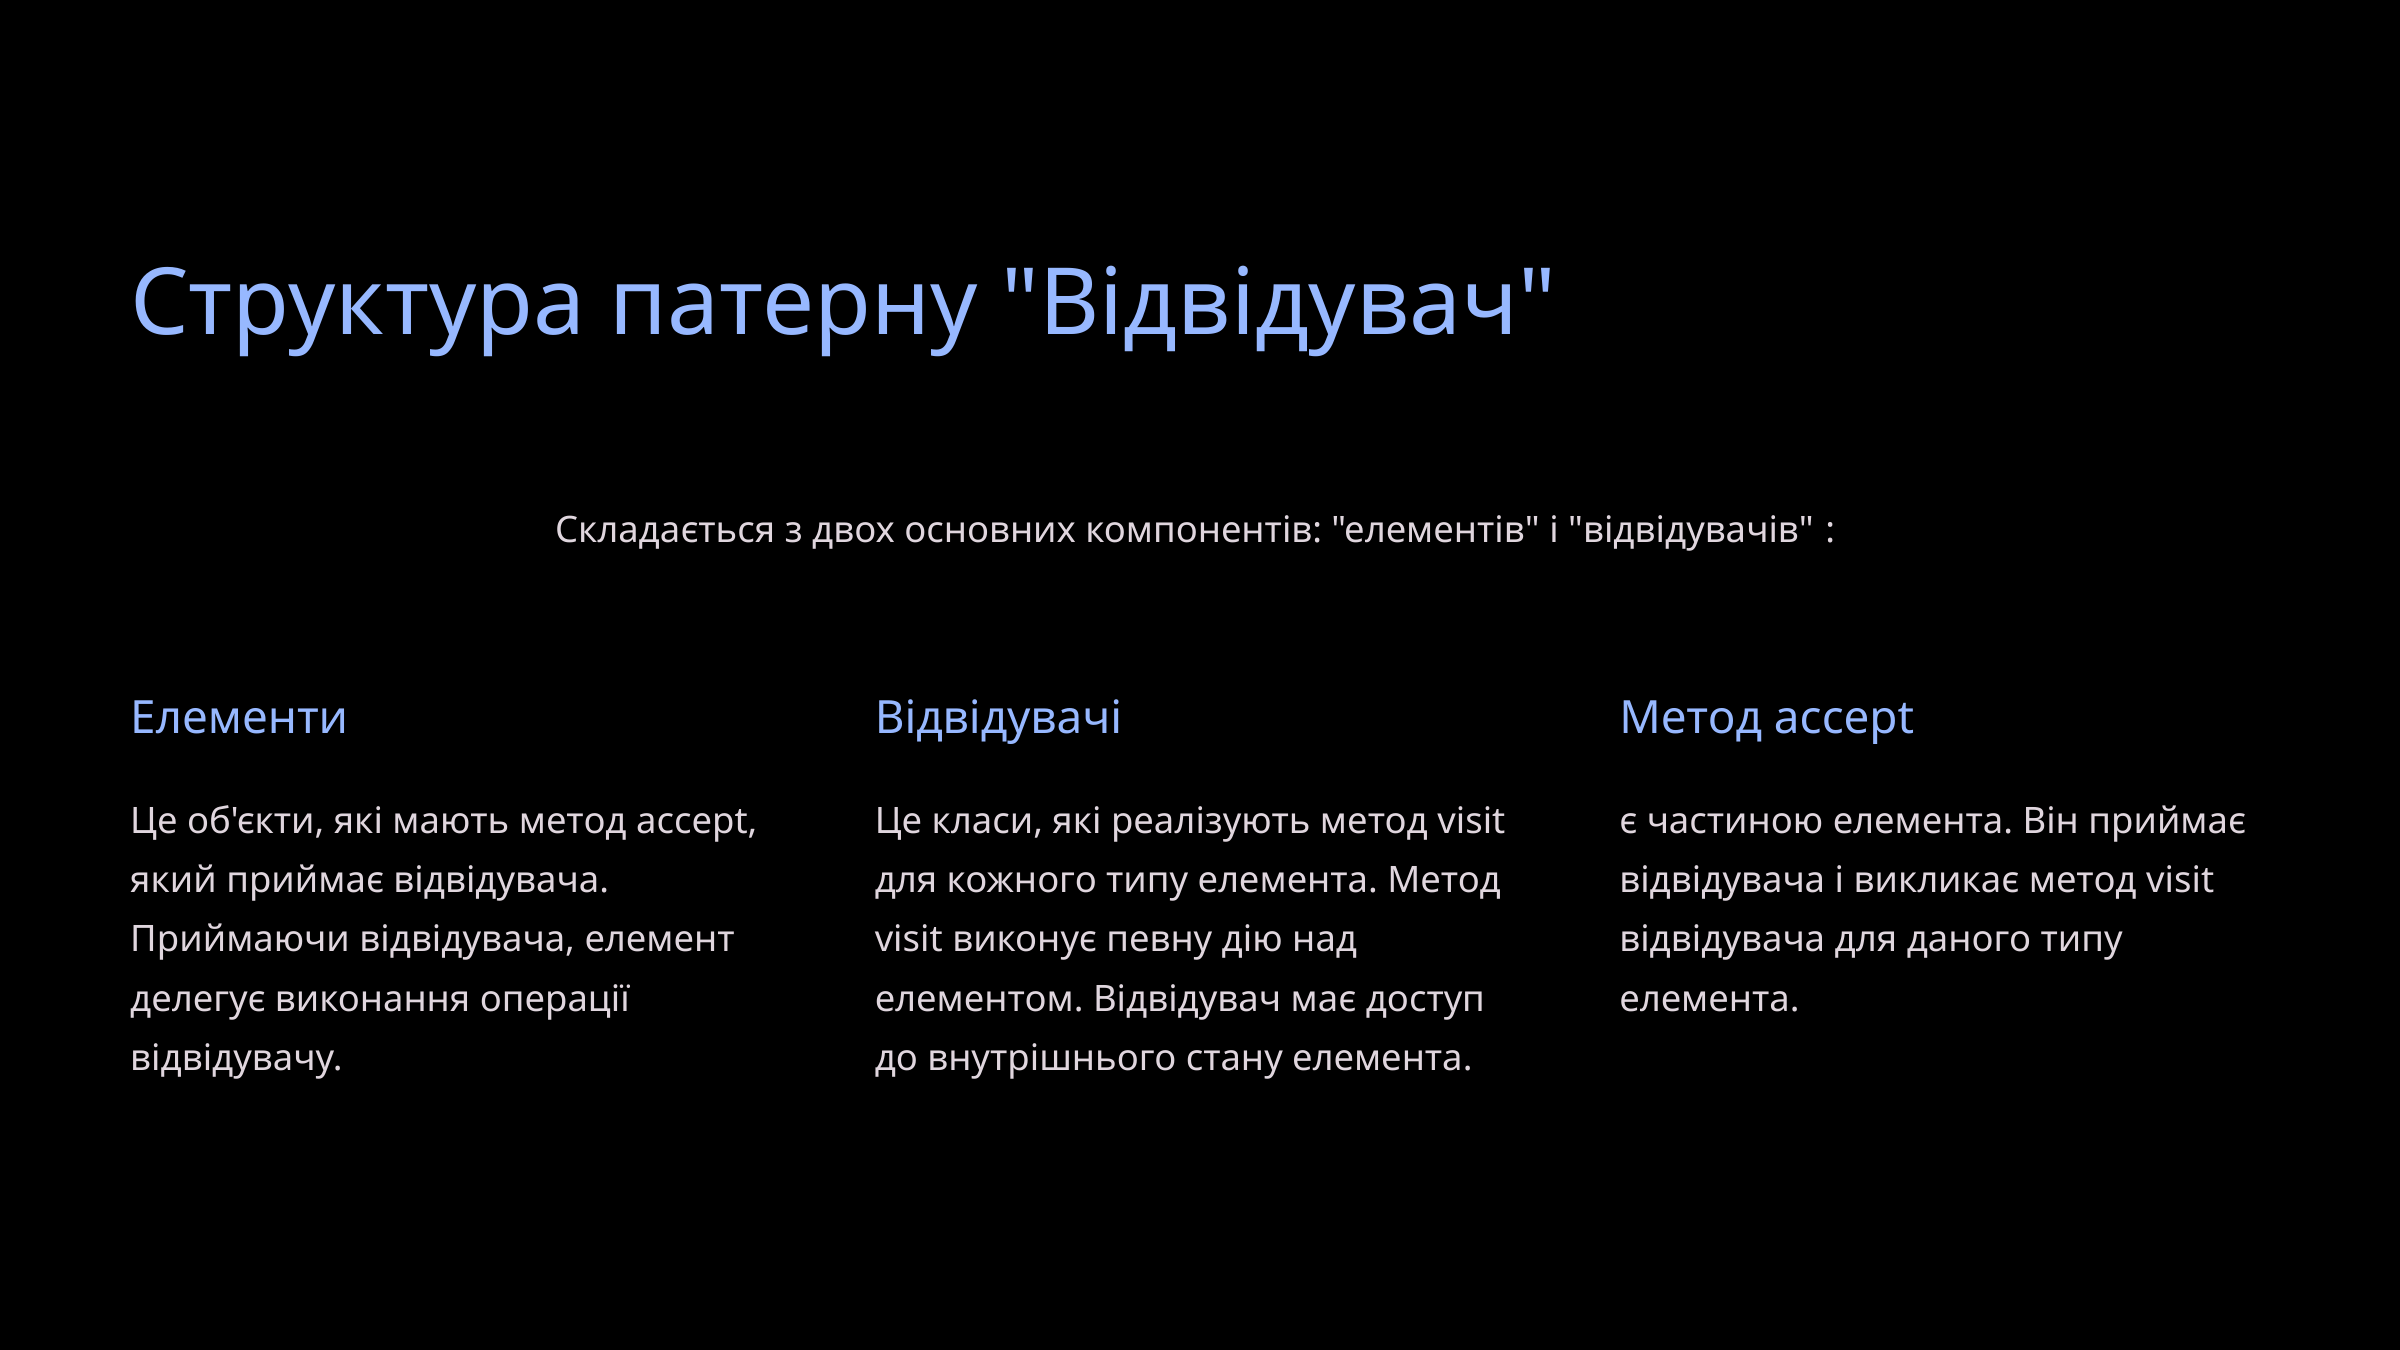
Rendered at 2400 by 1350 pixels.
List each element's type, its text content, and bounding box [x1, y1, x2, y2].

text_box Елементи [130, 685, 596, 744]
text_box Відвідувачі [874, 685, 1340, 744]
text_box Метод accept [1619, 685, 2085, 744]
text_box Складається з двох основних компонентів: "елементів" і "відвідувачів" : [130, 490, 2270, 607]
text_box Структура патерну "Відвідувач" [130, 237, 1552, 354]
text_box Це класи, які реалізують метод visit для кожного типу елемента. Метод visit виконує певну дію над елементом. Відвідувач має доступ до внутрішнього стану елемента. [874, 781, 1528, 1079]
text_box є частиною елемента. Він приймає відвідувача і викликає метод visit відвідувача для даного типу елемента. [1619, 781, 2272, 1020]
text_box Це об'єкти, які мають метод accept, який приймає відвідувача. Приймаючи відвідувача, елемент делегує виконання операції відвідувачу. [130, 781, 783, 1079]
